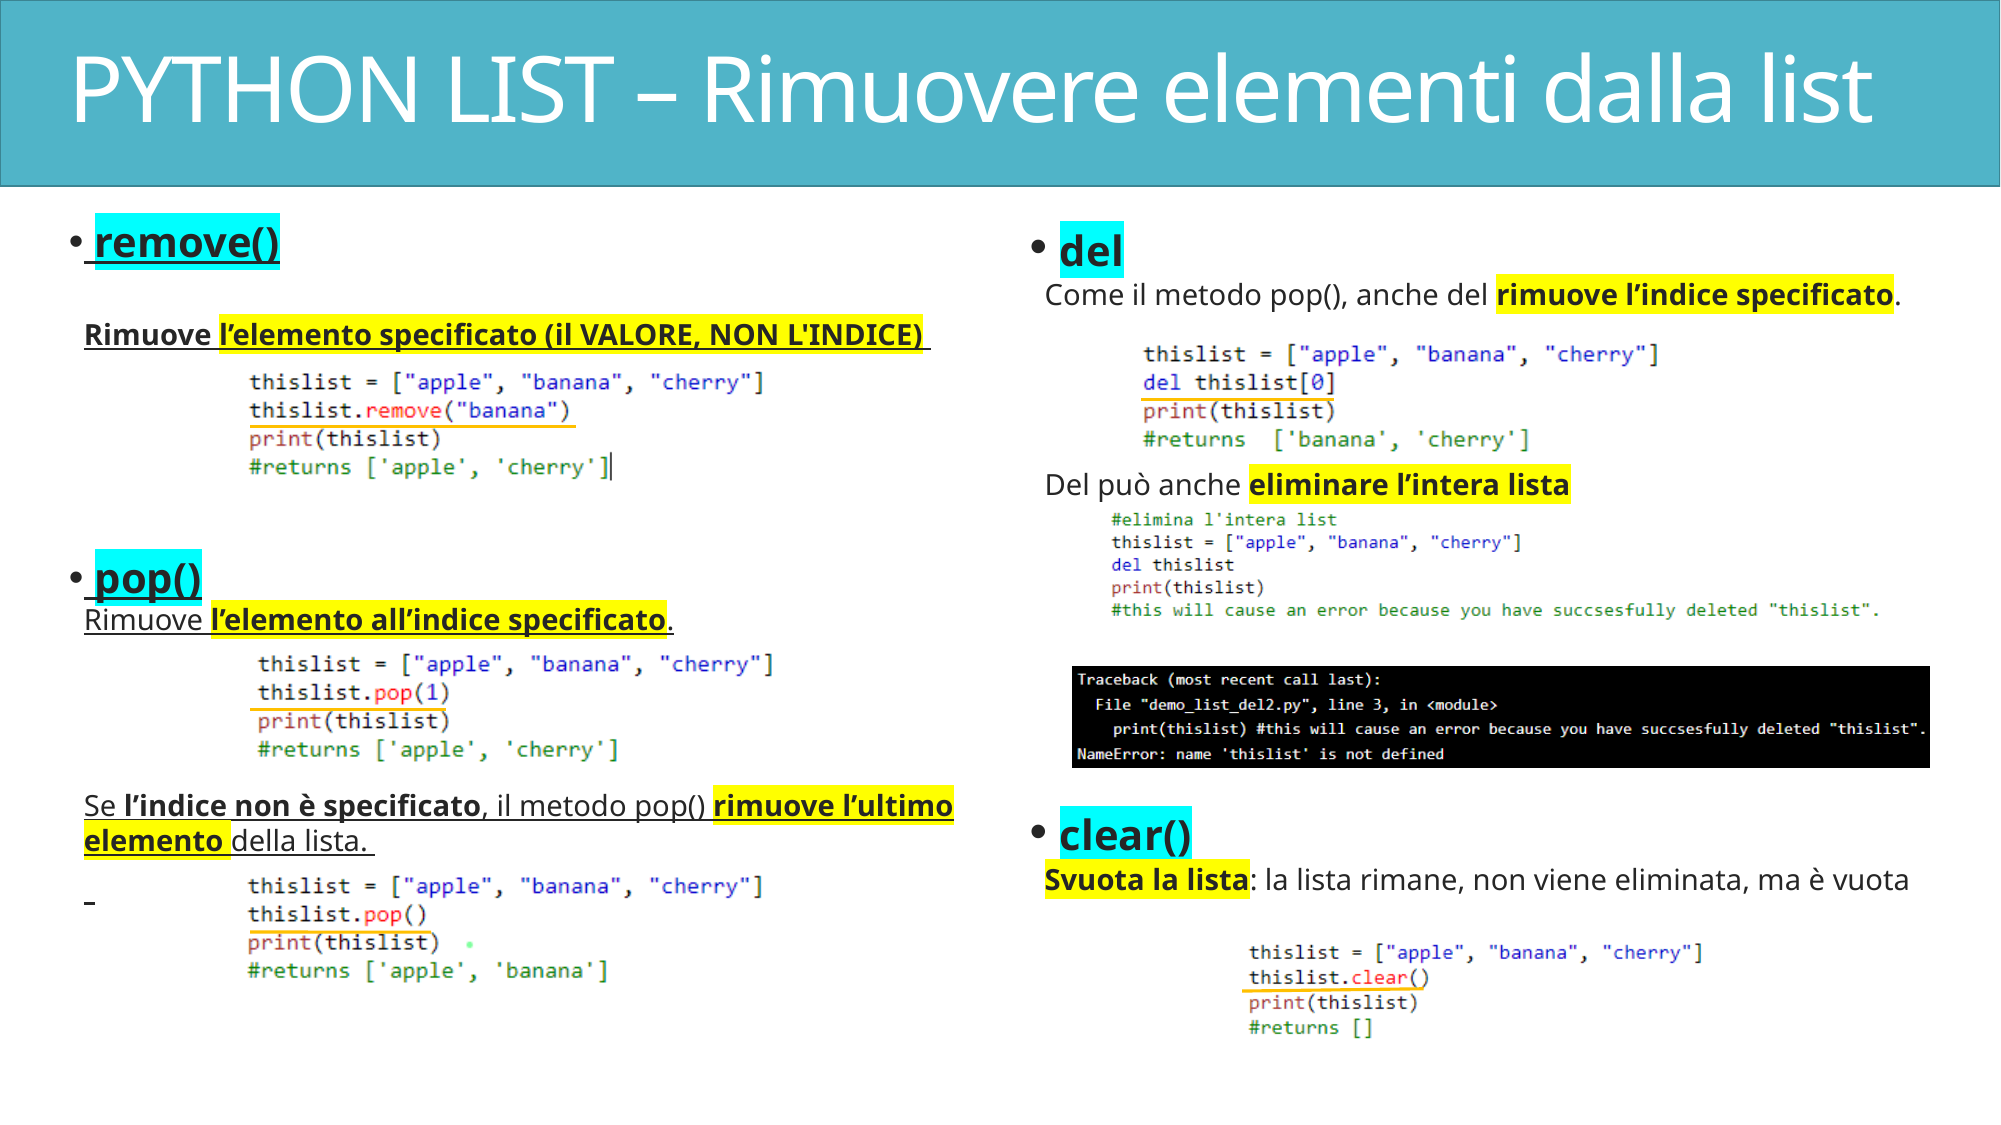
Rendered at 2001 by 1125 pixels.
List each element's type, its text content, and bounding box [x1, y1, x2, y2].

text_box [1241, 988, 1424, 992]
picture [1137, 338, 1668, 461]
picture [242, 869, 780, 990]
picture [242, 366, 785, 488]
picture [1072, 666, 1930, 768]
picture [250, 651, 789, 768]
list remove() Rimuove l’elemento specificato (il VALORE, NON L'INDICE) pop() Rimuove l’elemento all’indice specificato. Se l’indice non è specificato, il metodo pop() rimuove l’ultimo elemento della lista. [53, 208, 986, 1070]
list del Come il metodo pop(), anche del rimuove l’indice specificato. Del può anche eliminare l’intera lista clear() Svuota la lista: la lista rimane, non viene eliminata, ma è vuota [1014, 208, 1947, 1072]
title PYTHON LIST – Rimuovere elementi dalla list [53, 19, 1949, 170]
picture [1104, 508, 1899, 621]
picture [1241, 934, 1719, 1048]
